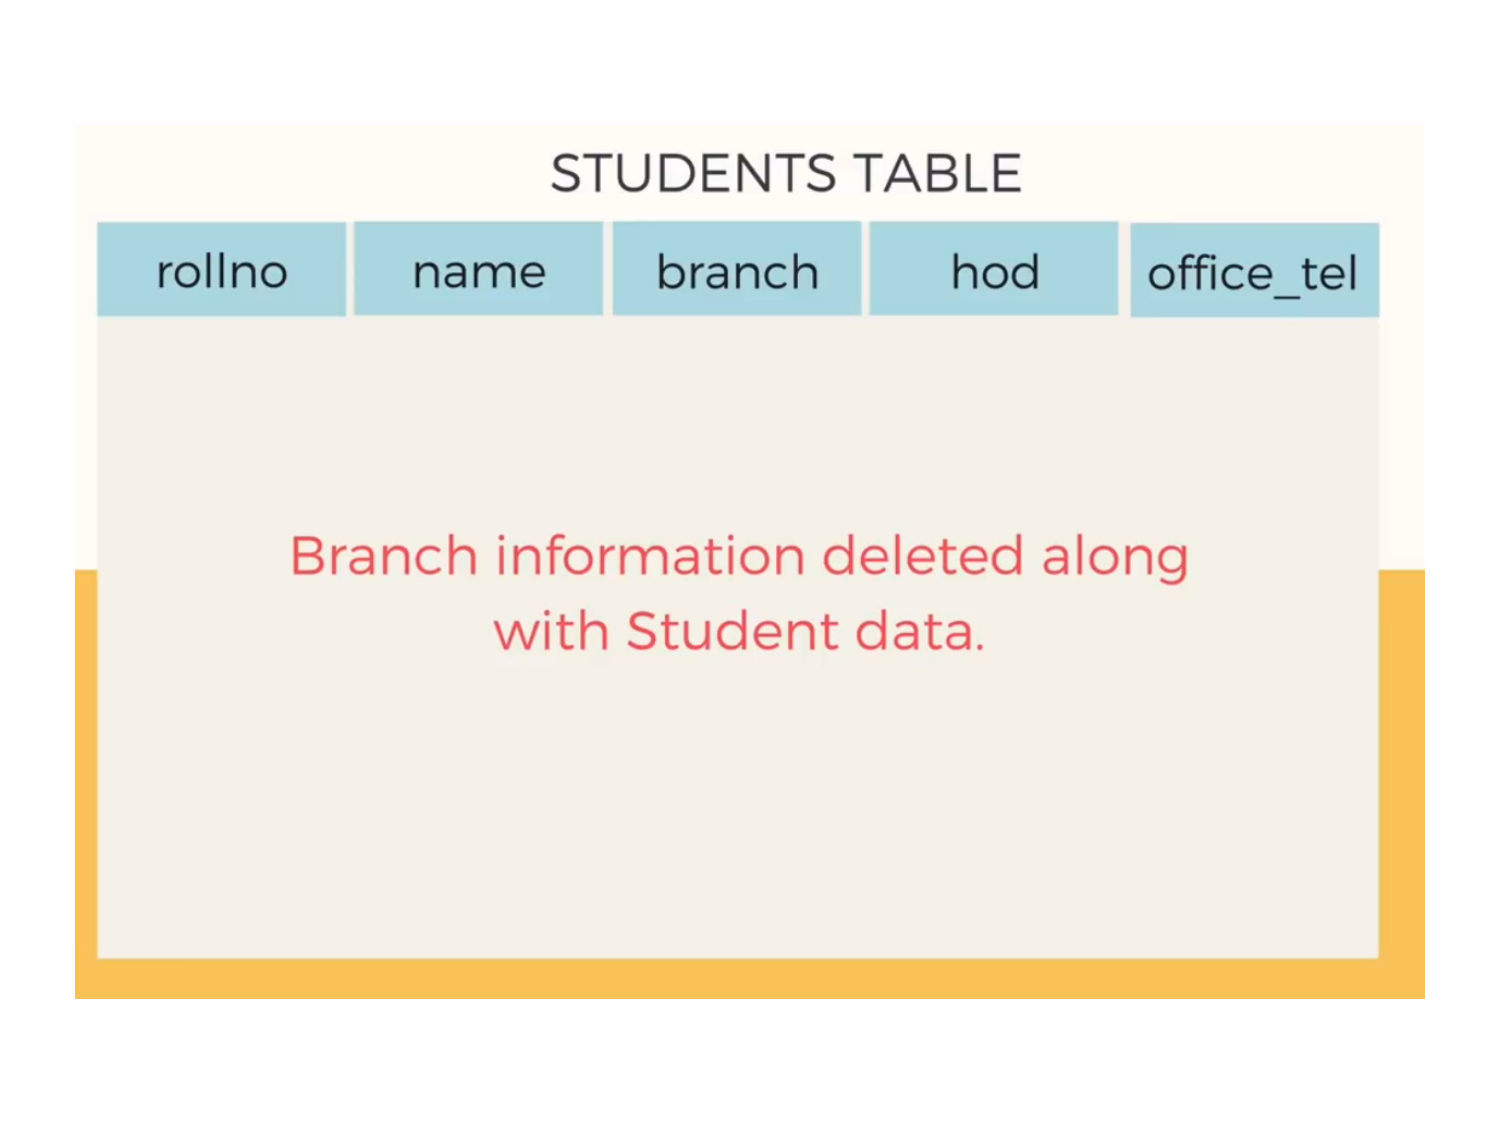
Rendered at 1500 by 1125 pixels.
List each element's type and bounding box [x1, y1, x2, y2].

list [74, 125, 1426, 1000]
